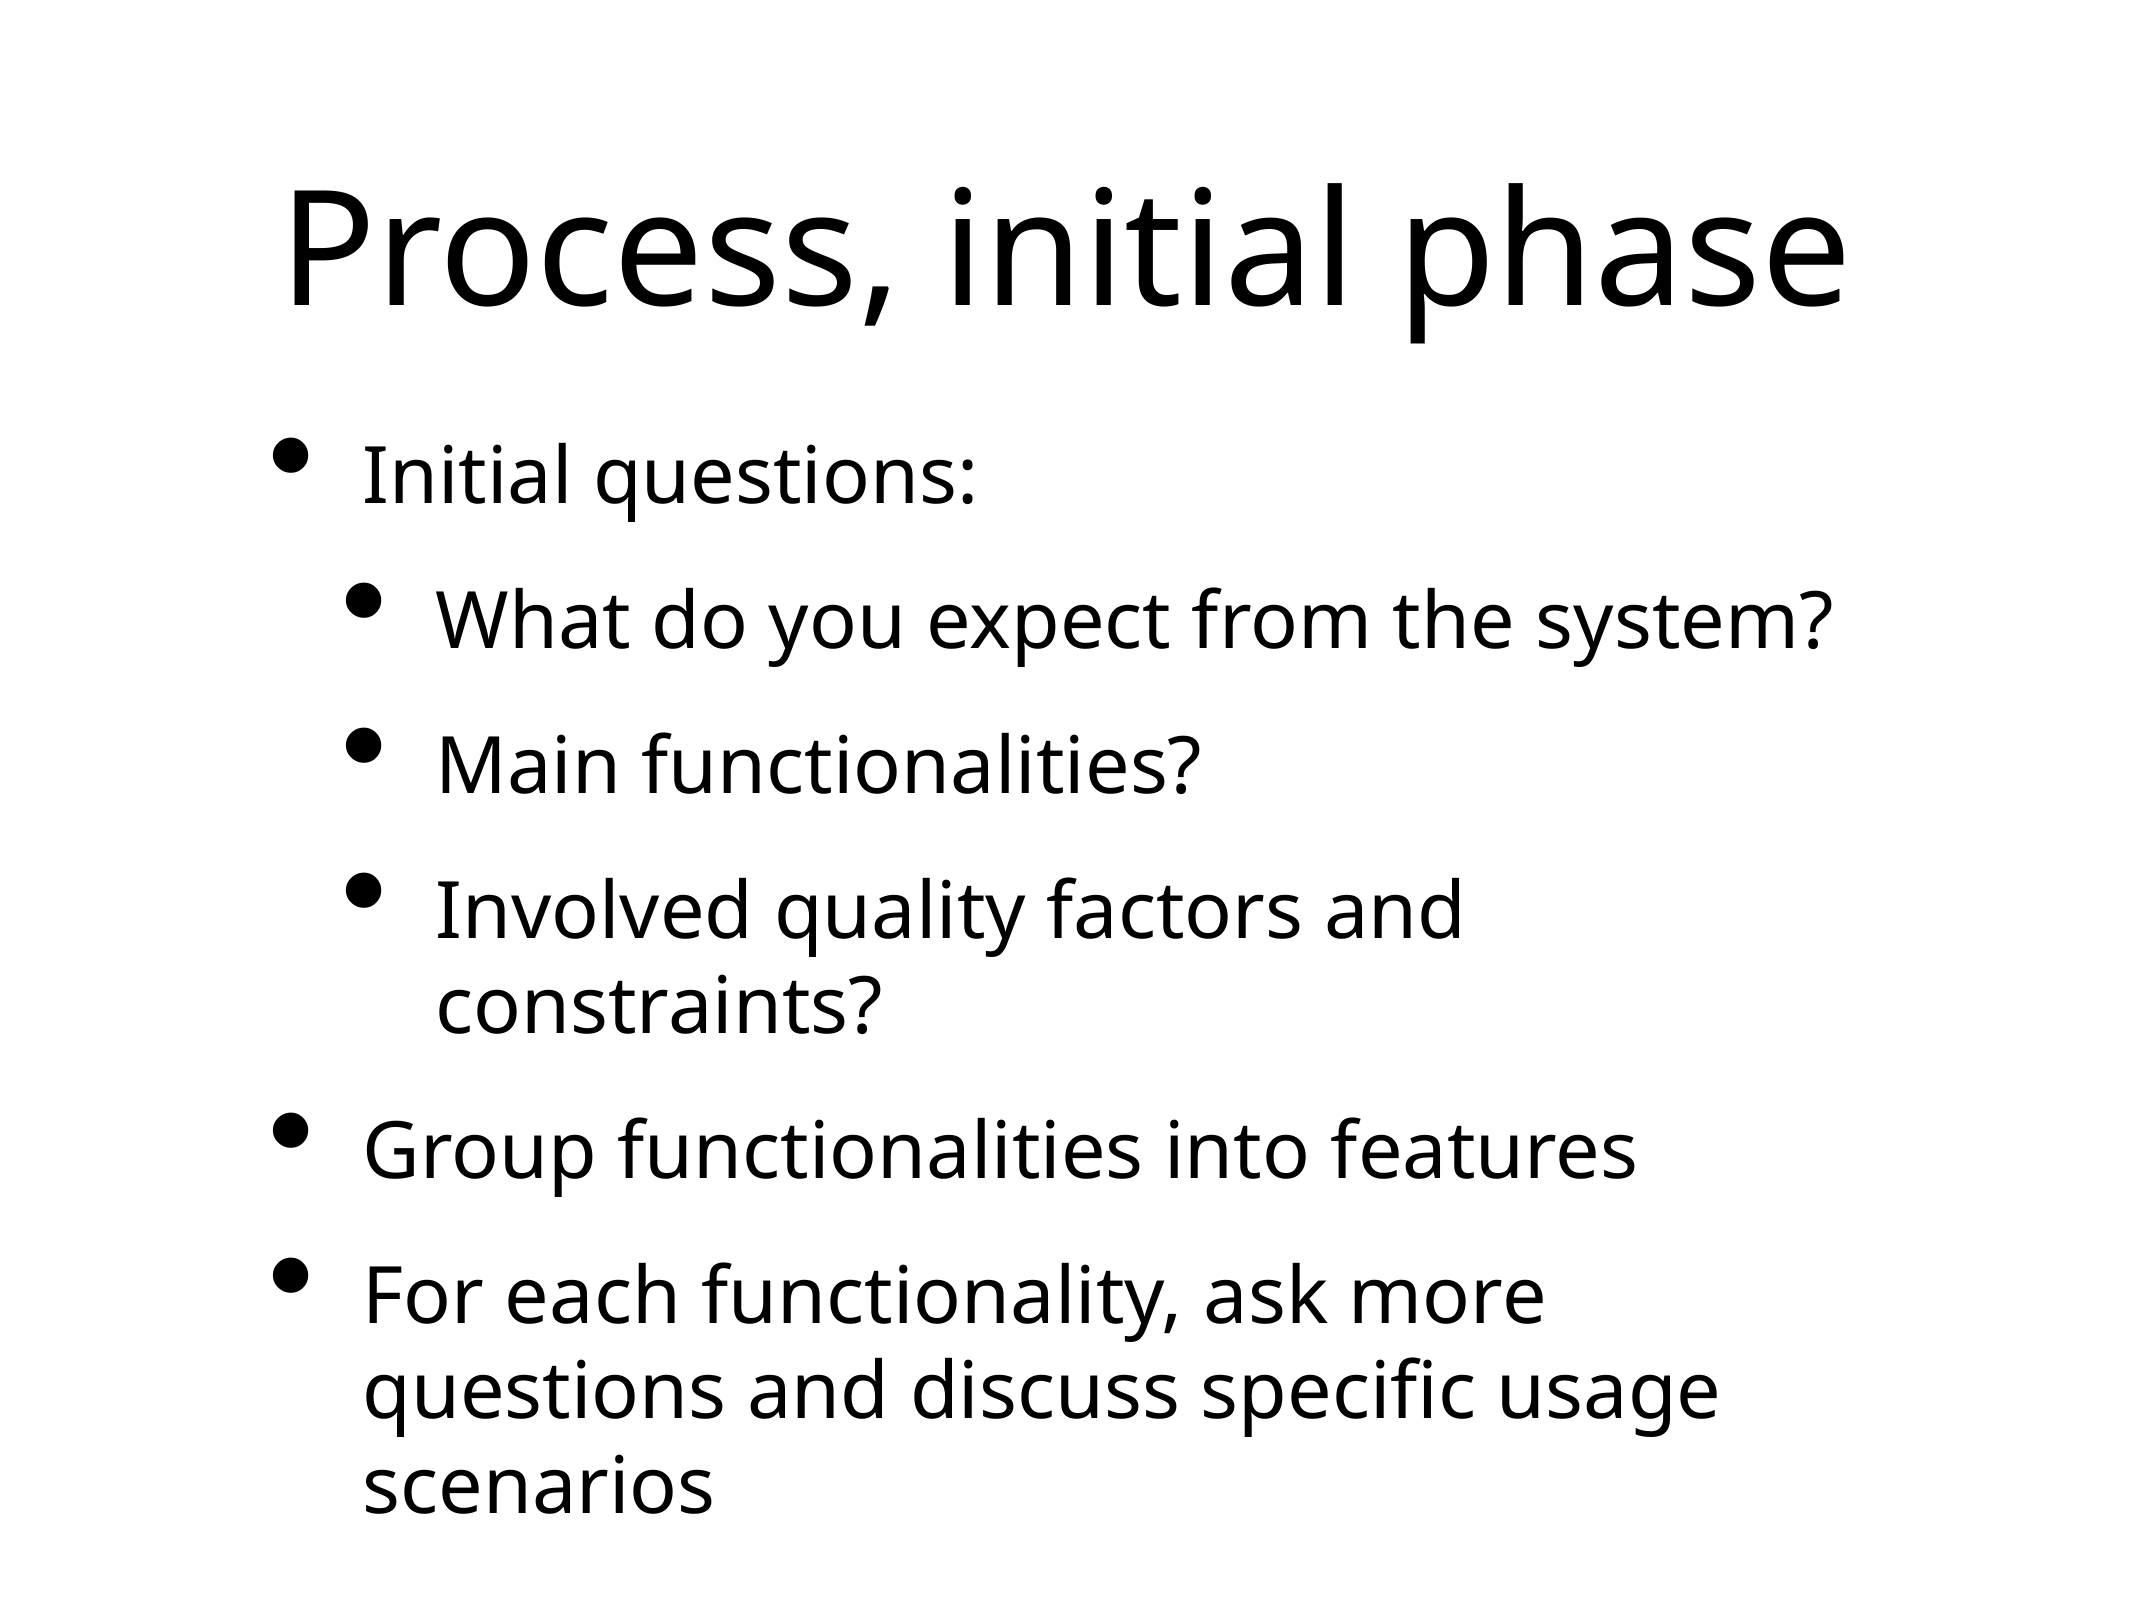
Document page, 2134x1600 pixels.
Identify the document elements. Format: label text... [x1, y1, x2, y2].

title Process, initial phase [207, 41, 1926, 416]
list Initial questions: What do you expect from the system? Main functionalities? Involved quality factors and constraints? Group functionalities into features For each functionality, ask more questions and discuss specific usage scenarios [207, 416, 1926, 1537]
